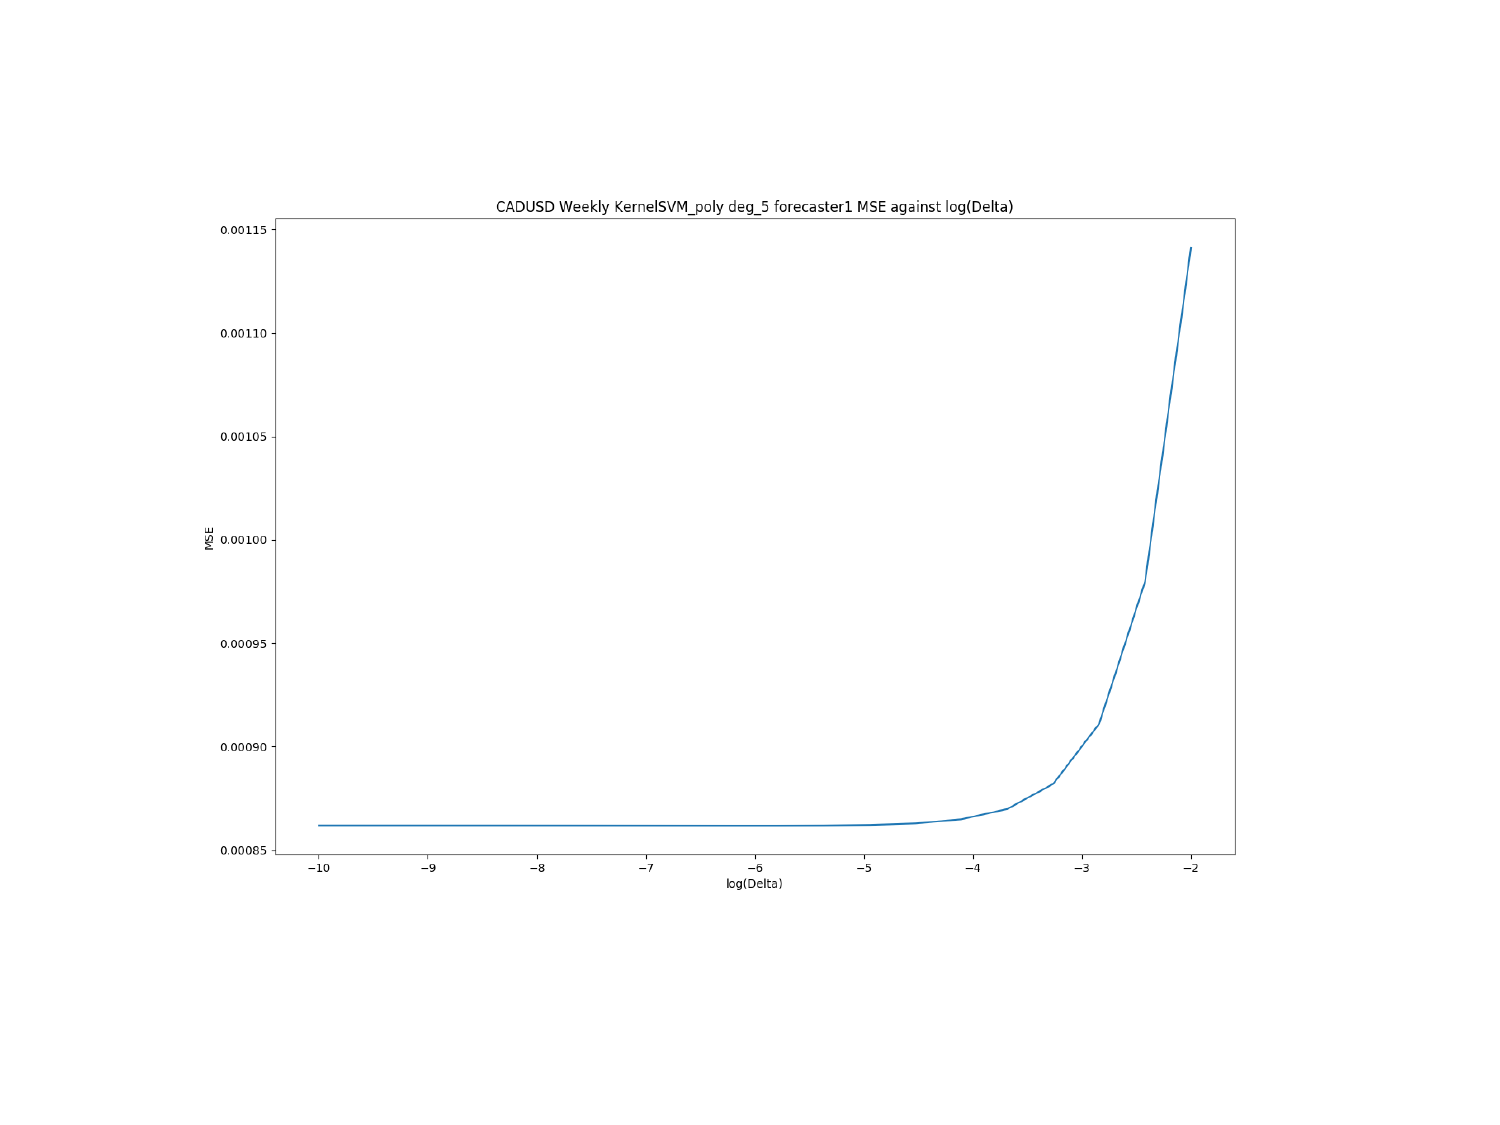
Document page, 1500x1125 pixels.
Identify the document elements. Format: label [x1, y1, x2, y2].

picture [119, 119, 1358, 946]
